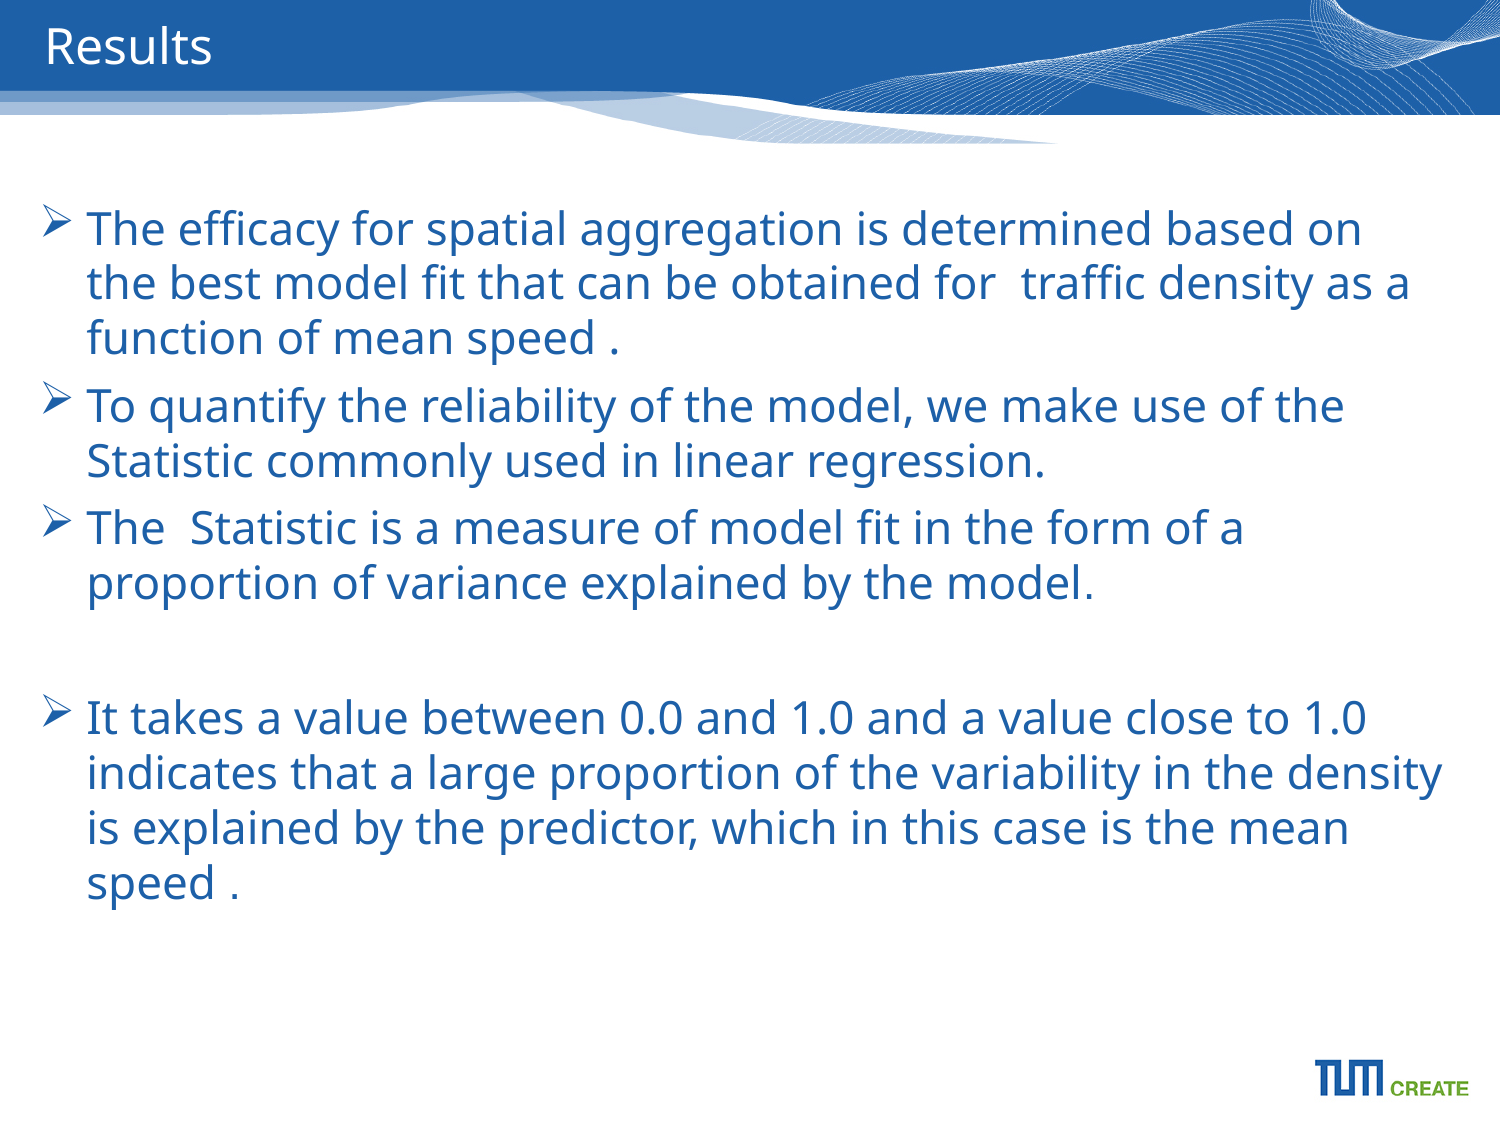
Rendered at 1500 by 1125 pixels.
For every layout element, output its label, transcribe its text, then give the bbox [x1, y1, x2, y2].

picture [0, 0, 1500, 1125]
title Results [29, 7, 1380, 79]
